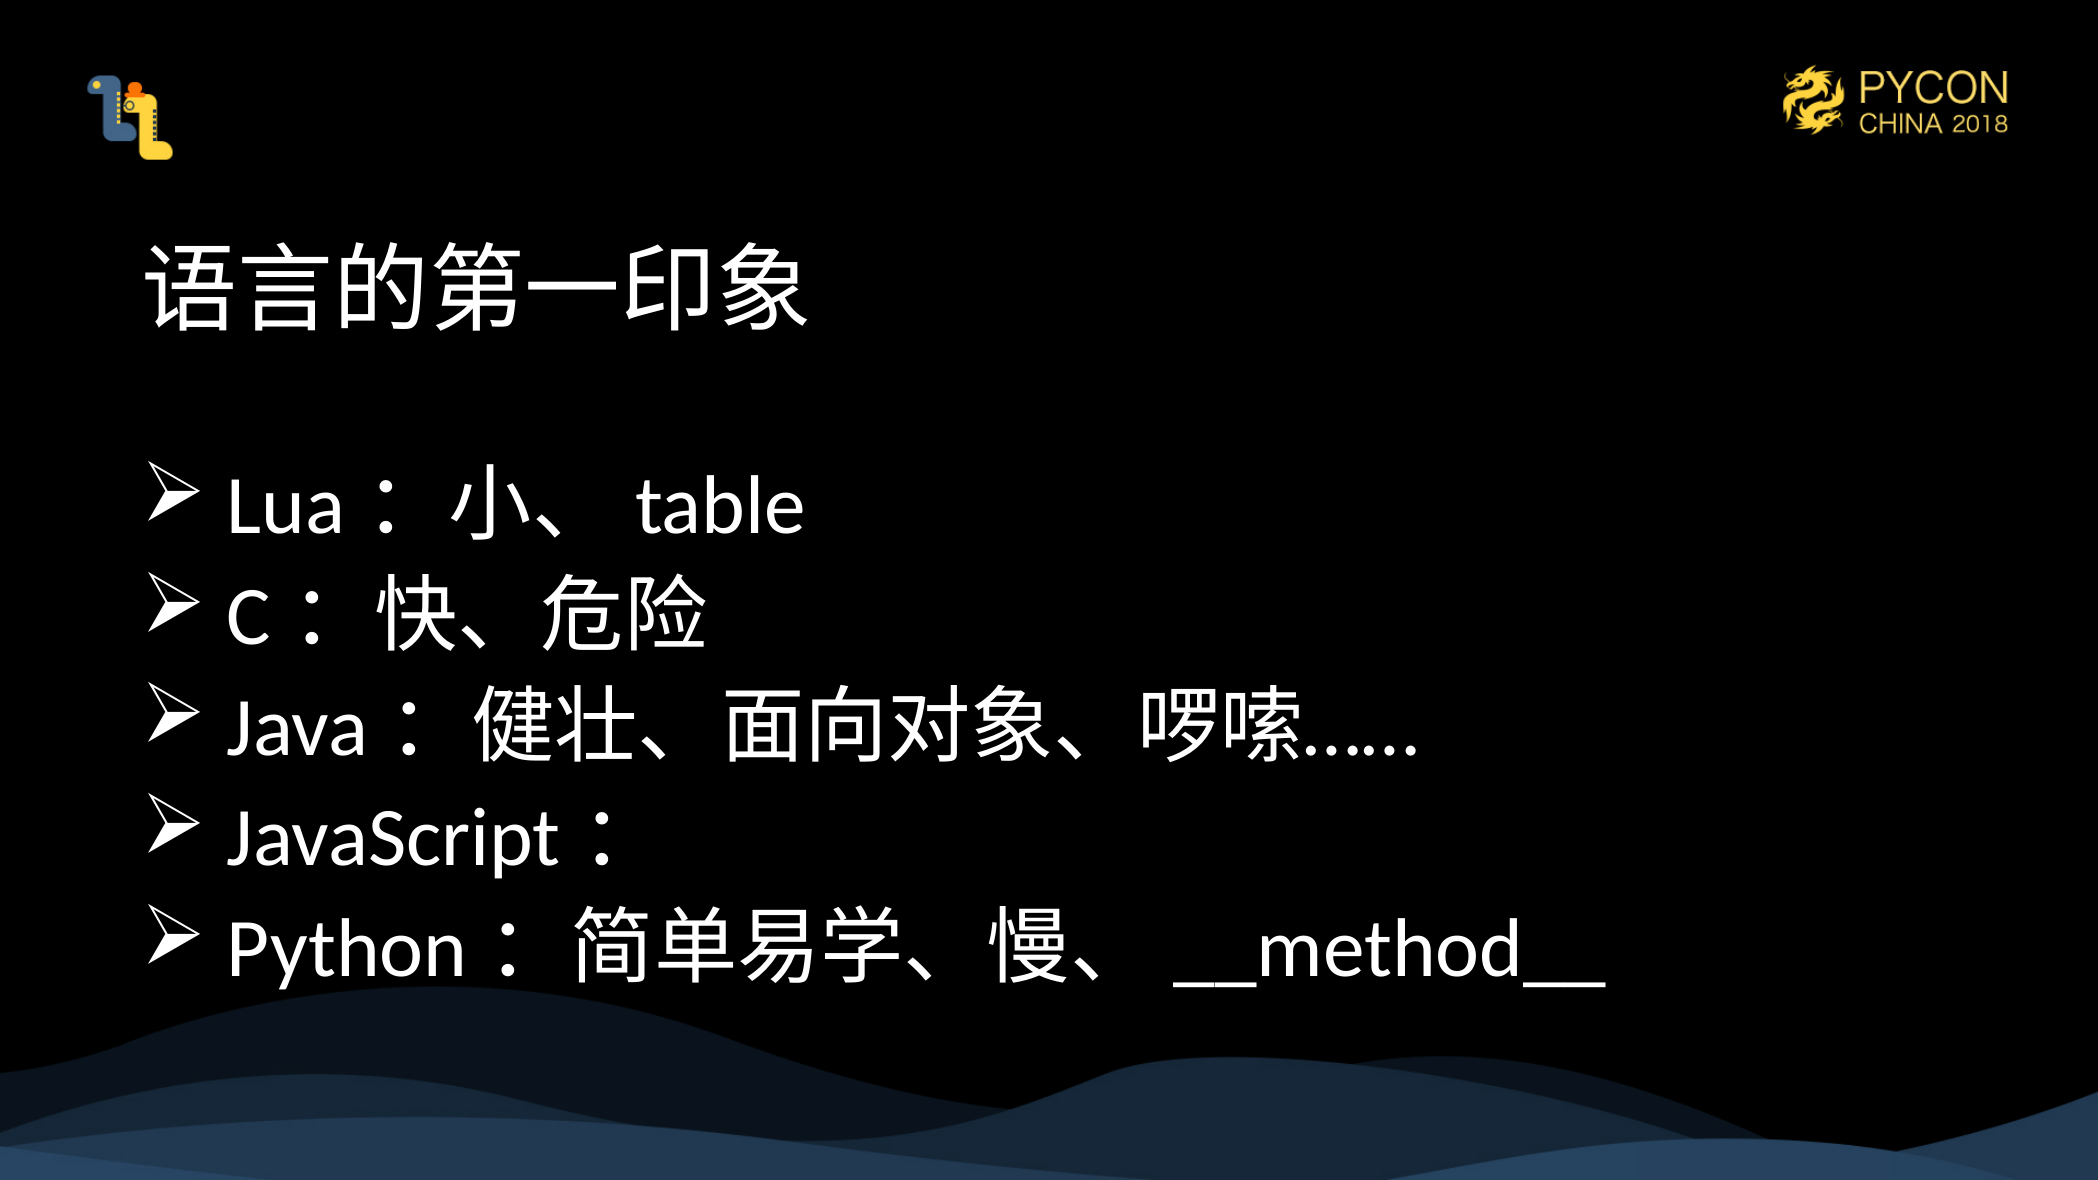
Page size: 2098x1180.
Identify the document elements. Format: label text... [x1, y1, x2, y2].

list Lua：小、table C：快、危险 Java：健壮、面向对象、啰嗦…… JavaScript：🤯 Python：简单易学、慢、__method__ [133, 453, 1946, 1180]
title 语言的第一印象 [133, 178, 1944, 408]
picture [0, 0, 2098, 1180]
